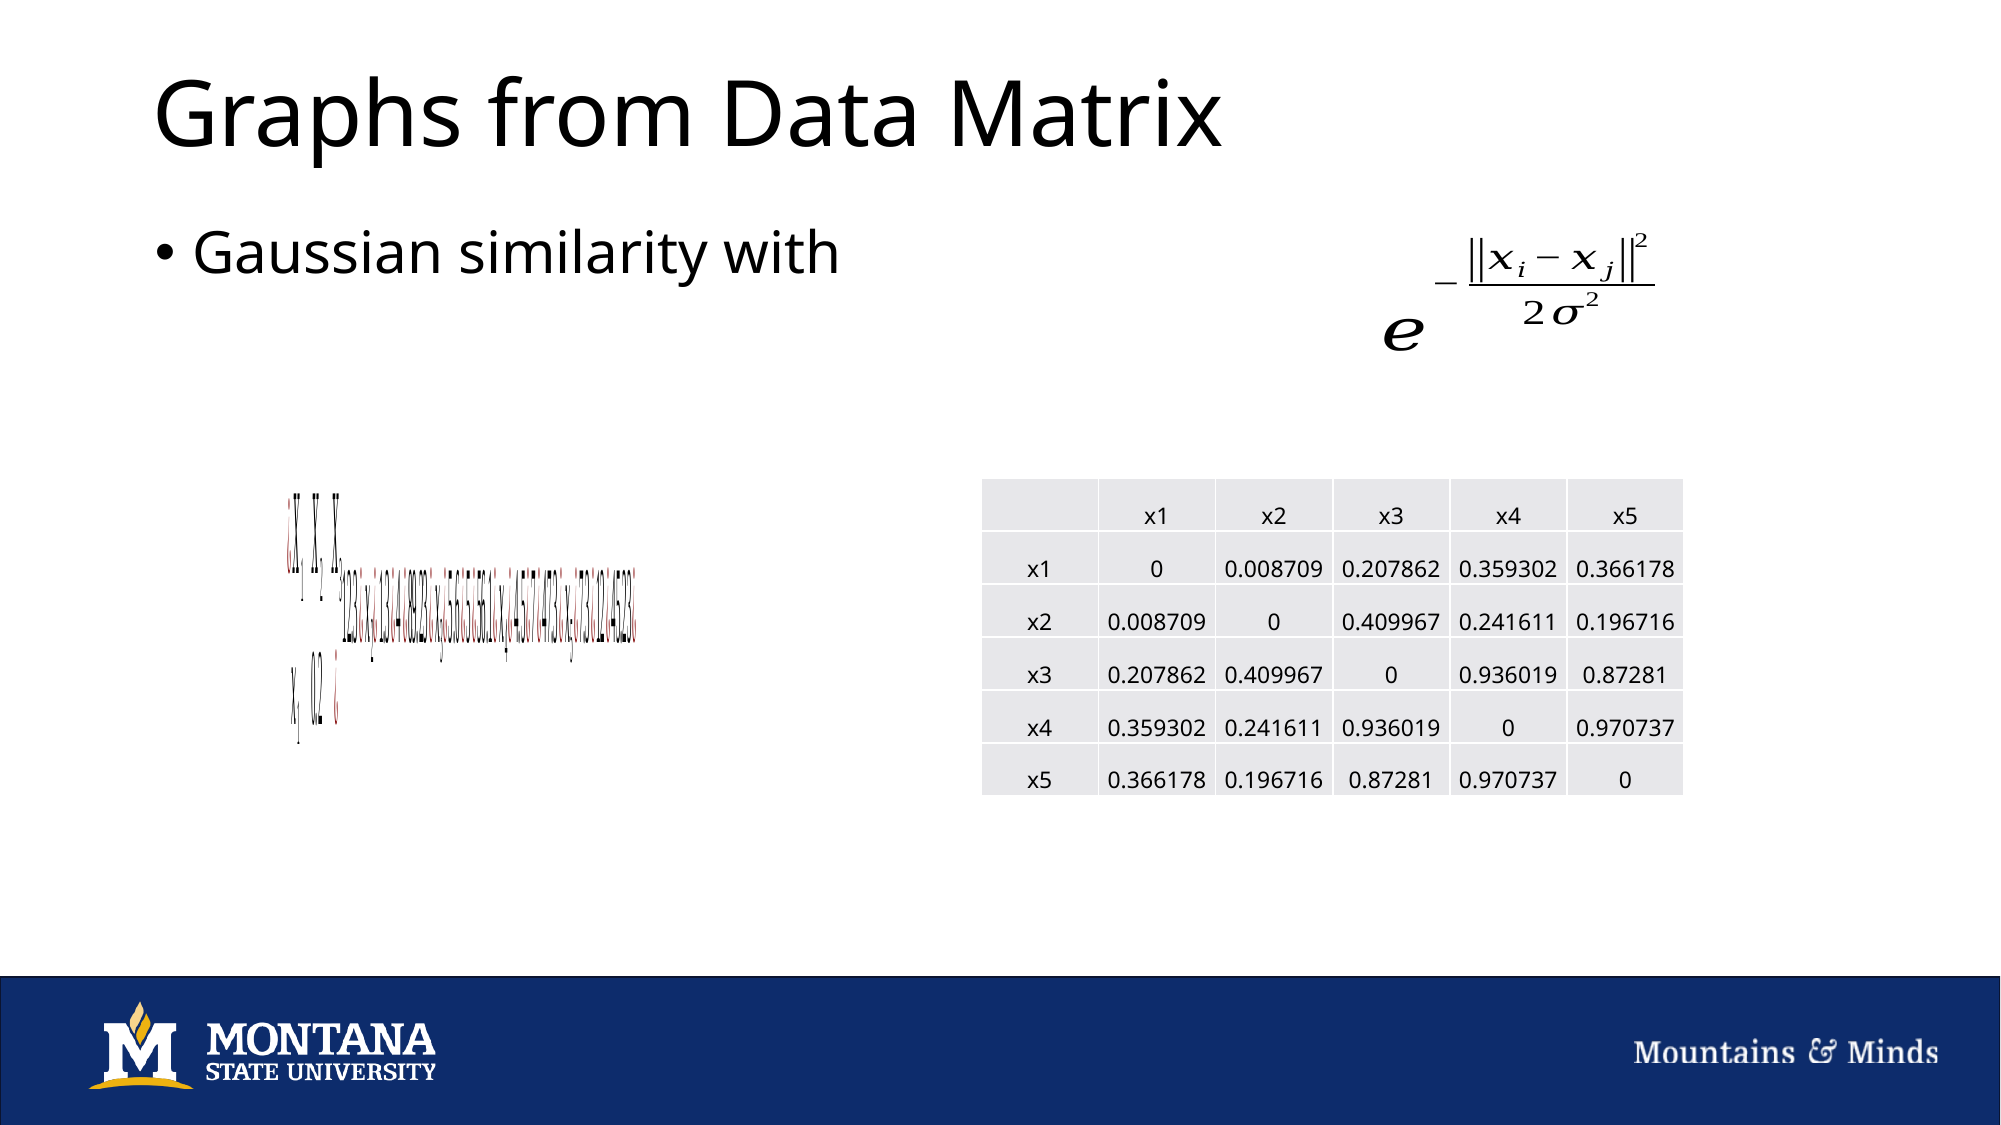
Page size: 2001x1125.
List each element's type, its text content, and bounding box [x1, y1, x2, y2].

table_cell 0.936019 [1334, 691, 1449, 742]
table_cell 0.409967 [1216, 638, 1332, 689]
table_cell 0.359302 [1099, 691, 1215, 742]
title Graphs from Data Matrix [137, 59, 1863, 278]
table_cell 0 [1334, 638, 1449, 689]
table_cell 0.970737 [1568, 691, 1683, 742]
table_cell 0 [1099, 532, 1215, 583]
table_cell 0.241611 [1451, 585, 1566, 636]
table_cell x2 [982, 585, 1098, 636]
table_cell x3 [982, 638, 1098, 689]
table_cell 0.87281 [1334, 744, 1449, 795]
table_header x3 [1334, 479, 1449, 530]
table_cell 0.87281 [1568, 638, 1683, 689]
table_cell x1 [982, 532, 1098, 583]
table_cell 0.196716 [1216, 744, 1332, 795]
table_header x1 [1099, 479, 1215, 530]
table_cell 0.008709 [1216, 532, 1332, 583]
table_cell 0.196716 [1568, 585, 1683, 636]
table_cell 0.207862 [1334, 532, 1449, 583]
table_cell 0.409967 [1334, 585, 1449, 636]
table_cell 0.008709 [1099, 585, 1215, 636]
table_cell 0 [1451, 691, 1566, 742]
table_header x4 [1451, 479, 1566, 530]
table_header x2 [1216, 479, 1332, 530]
table_cell 0.366178 [1568, 532, 1683, 583]
table_header x5 [1568, 479, 1683, 530]
table_cell 0.241611 [1216, 691, 1332, 742]
table_cell x5 [982, 744, 1098, 795]
table_cell 0.207862 [1099, 638, 1215, 689]
table_cell 0 [1568, 744, 1683, 795]
table_cell 0.366178 [1099, 744, 1215, 795]
table_cell 0 [1216, 585, 1332, 636]
table_cell x4 [982, 691, 1098, 742]
table_header [982, 479, 1098, 530]
table_cell 0.970737 [1451, 744, 1566, 795]
table_cell 0.936019 [1451, 638, 1566, 689]
table_cell 0.359302 [1451, 532, 1566, 583]
